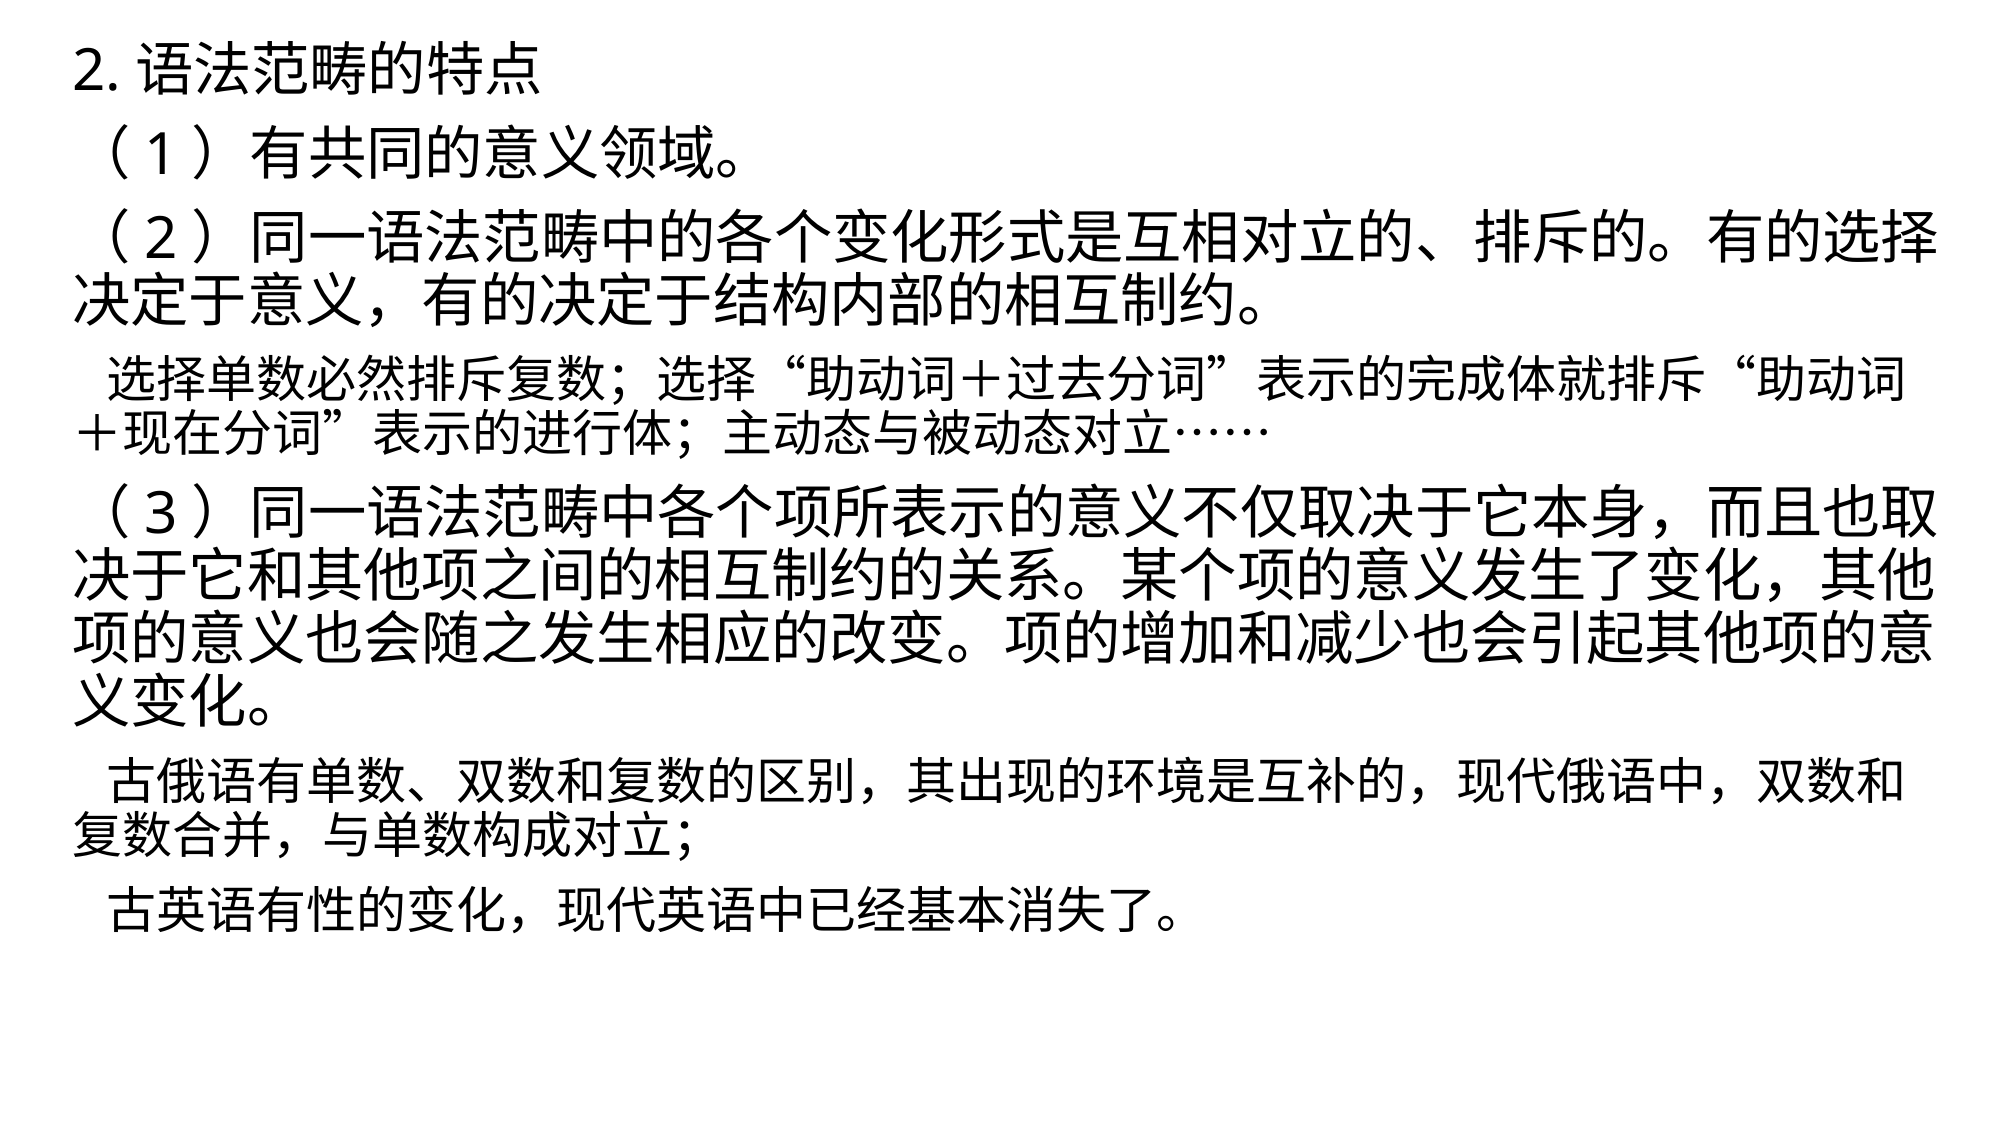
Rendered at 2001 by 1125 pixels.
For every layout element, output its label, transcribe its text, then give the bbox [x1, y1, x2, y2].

list 2.语法范畴的特点 （1）有共同的意义领域。 （2）同一语法范畴中的各个变化形式是互相对立的、排斥的。有的选择决定于意义，有的决定于结构内部的相互制约。 选择单数必然排斥复数；选择“助动词＋过去分词”表示的完成体就排斥“助动词＋现在分词”表示的进行体；主动态与被动态对立…… （3）同一语法范畴中各个项所表示的意义不仅取决于它本身，而且也取决于它和其他项之间的相互制约的关系。某个项的意义发生了变化，其他项的意义也会随之发生相应的改变。项的增加和减少也会引起其他项的意义变化。 古俄语有单数、双数和复数的区别，其出现的环境是互补的，现代俄语中，双数和复数合并，与单数构成对立； 古英语有性的变化，现代英语中已经基本消失了。 [57, 32, 1955, 1054]
